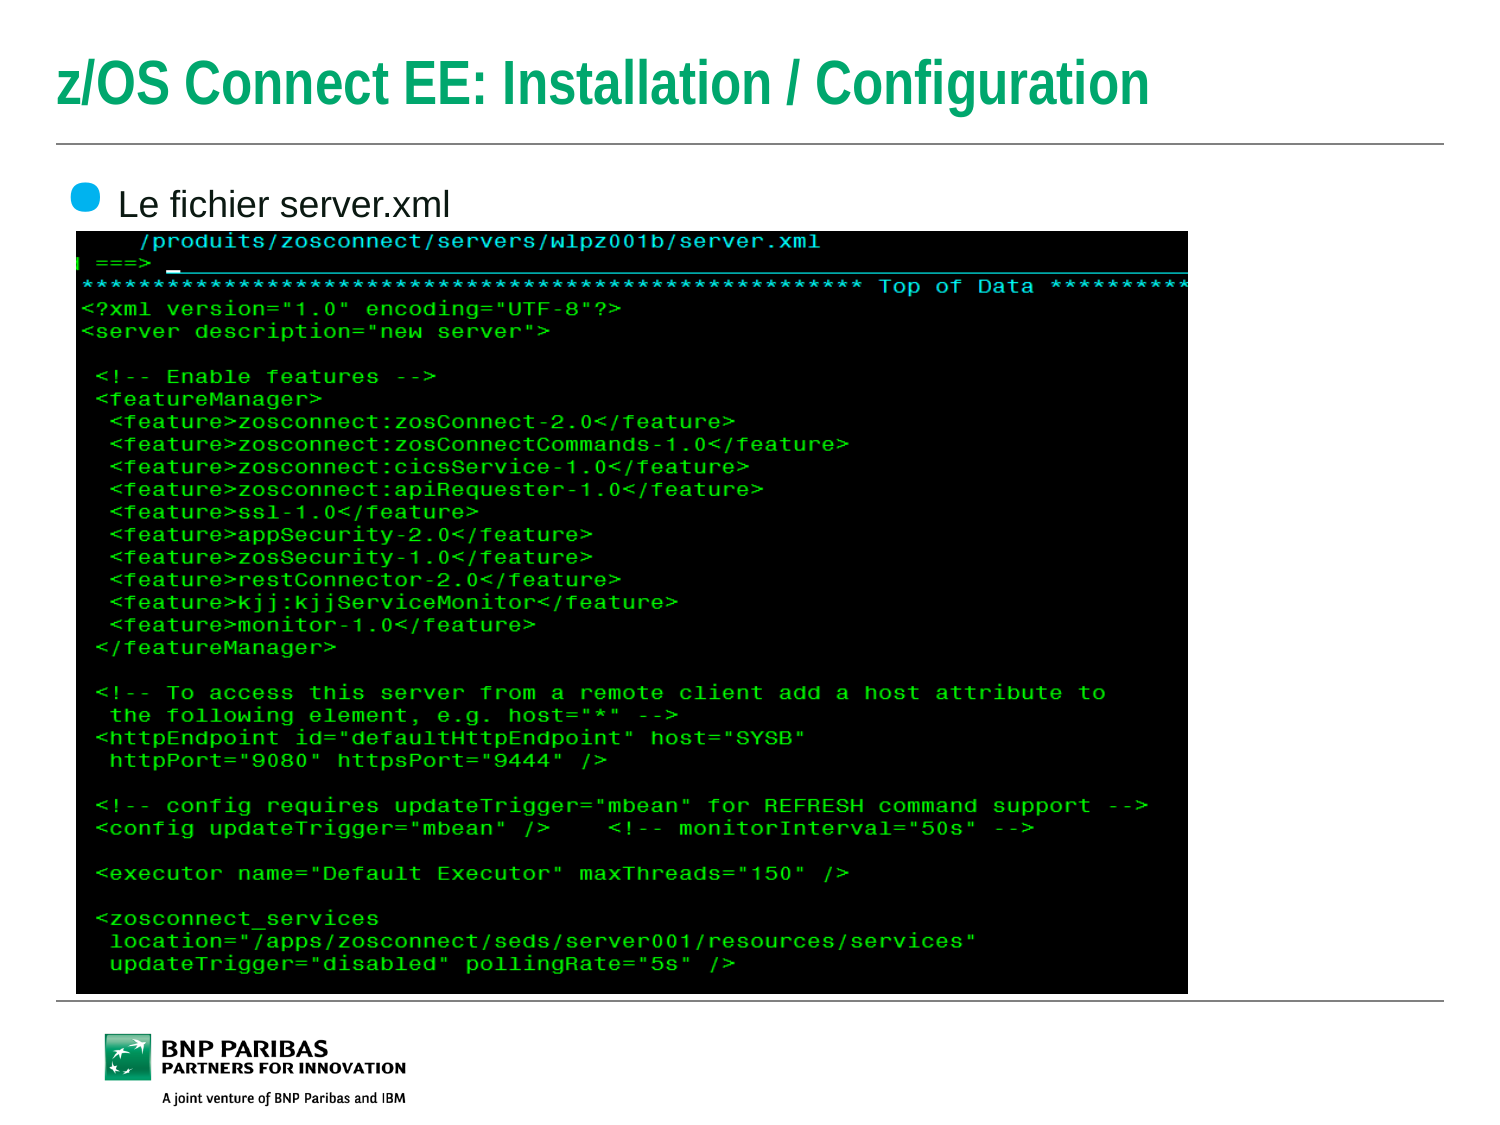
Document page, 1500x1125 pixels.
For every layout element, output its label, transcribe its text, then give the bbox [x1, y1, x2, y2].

list Le fichier server.xml [56, 172, 1444, 965]
title z/OS Connect EE: Installation / Configuration [56, 19, 1444, 142]
picture [93, 1022, 416, 1114]
picture [76, 231, 1189, 994]
